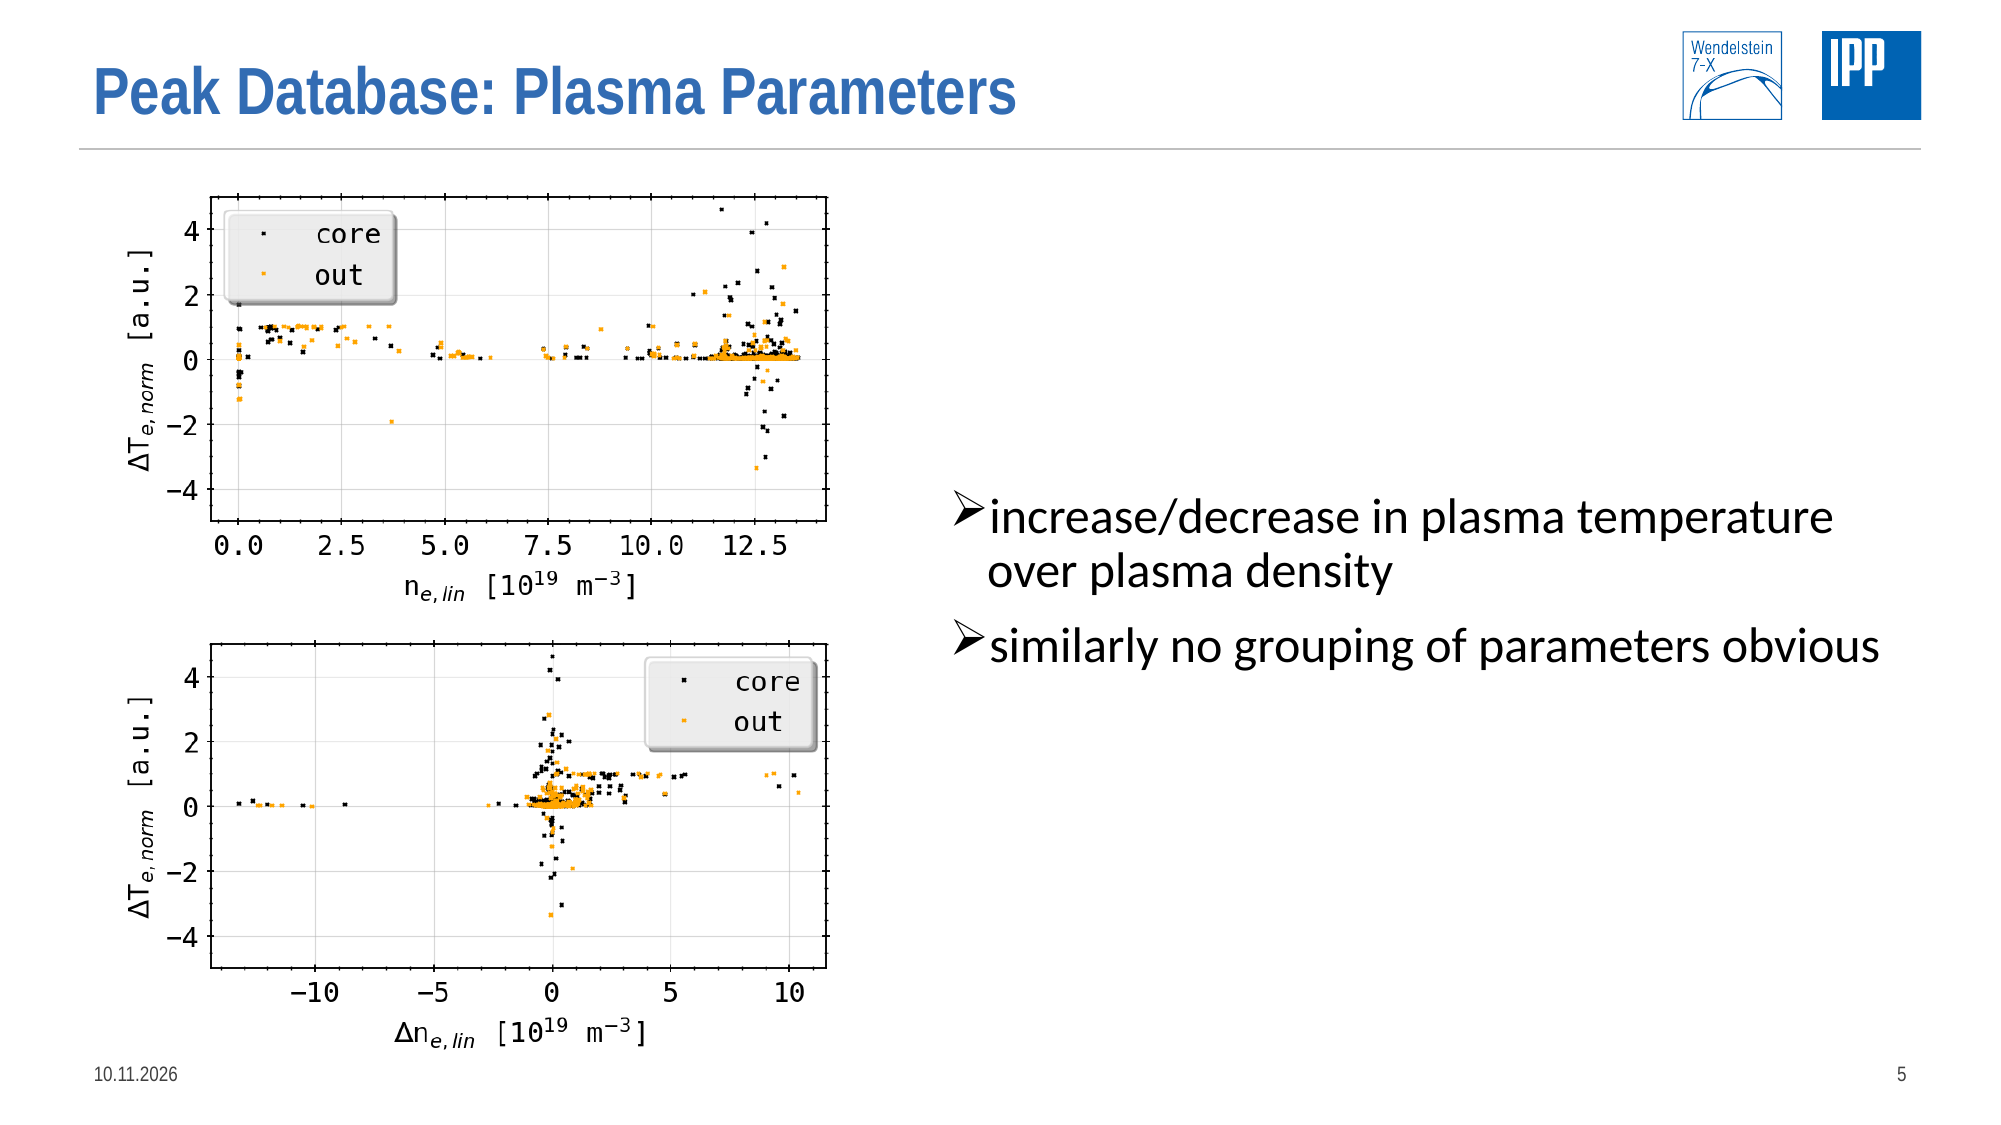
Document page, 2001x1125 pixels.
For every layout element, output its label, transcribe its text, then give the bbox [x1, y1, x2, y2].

slide_number 5 [1744, 1042, 1922, 1103]
title Peak Database: Plasma Parameters [78, 30, 1638, 136]
picture [126, 179, 840, 1060]
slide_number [78, 1042, 262, 1103]
list increase/decrease in plasma temperature over plasma density similarly no grouping of parameters obvious [934, 402, 1922, 1018]
